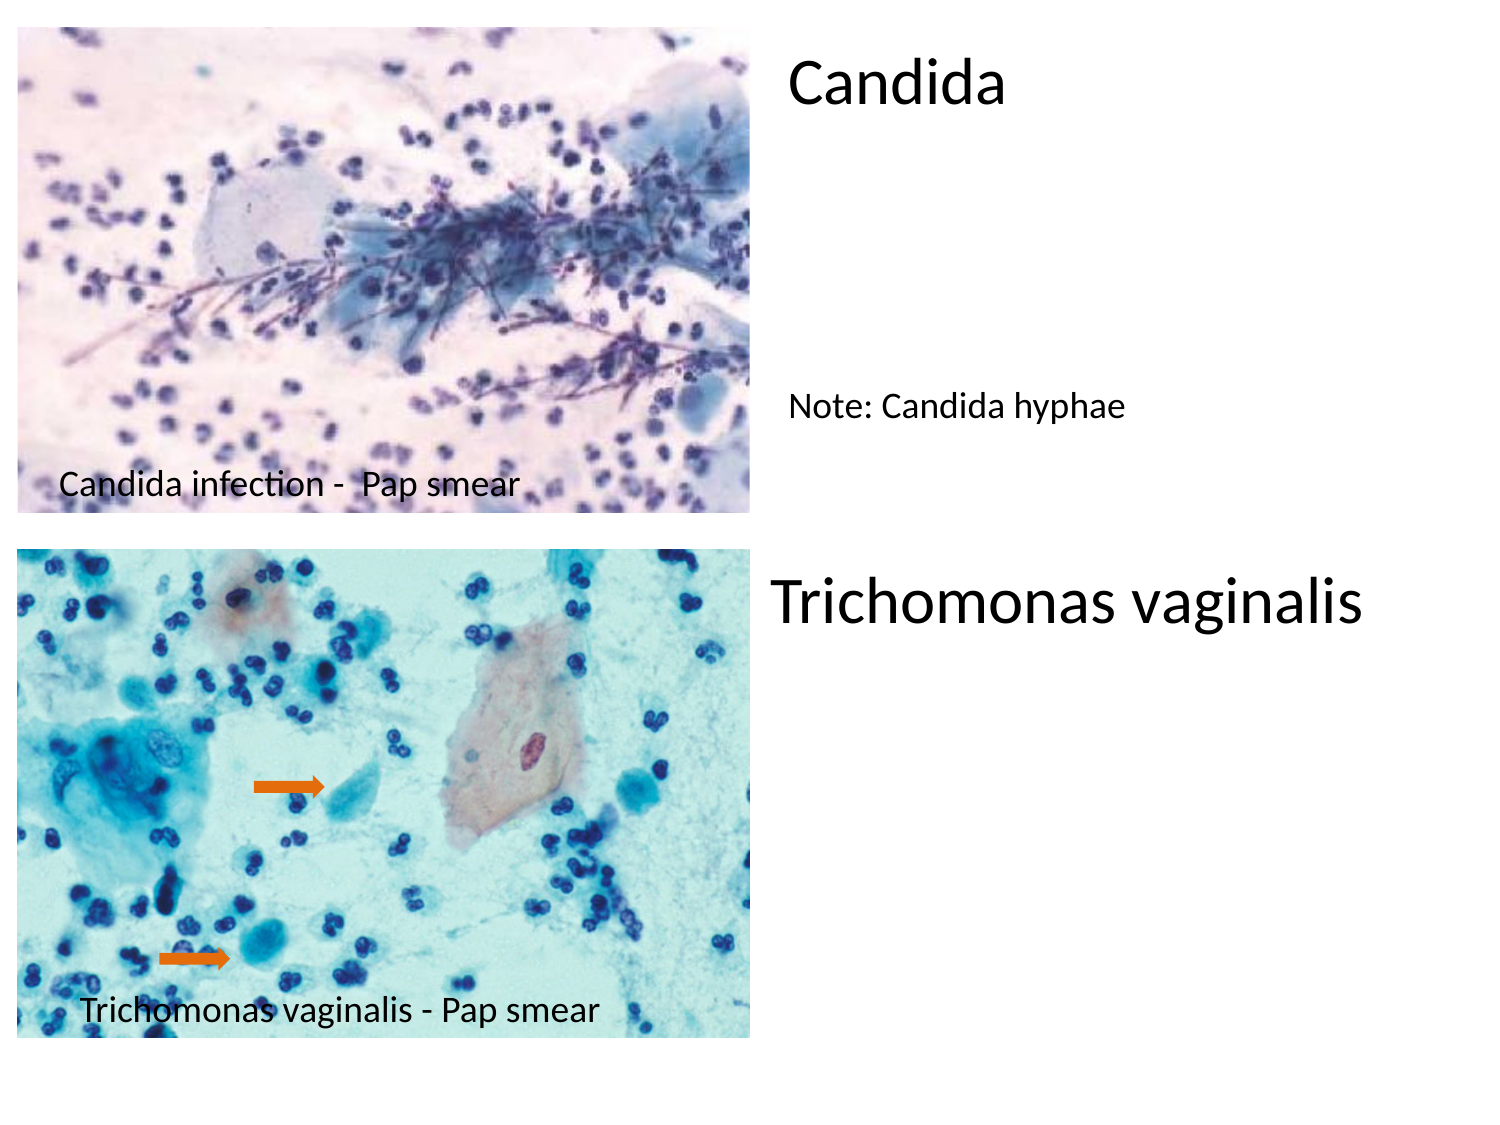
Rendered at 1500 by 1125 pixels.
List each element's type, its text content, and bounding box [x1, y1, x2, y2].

text_box Note: Candida hyphae [773, 373, 1412, 434]
picture [17, 549, 750, 1038]
text_box Candida [773, 30, 1247, 126]
text_box Trichomonas vaginalis [755, 549, 1471, 645]
picture [17, 26, 750, 513]
